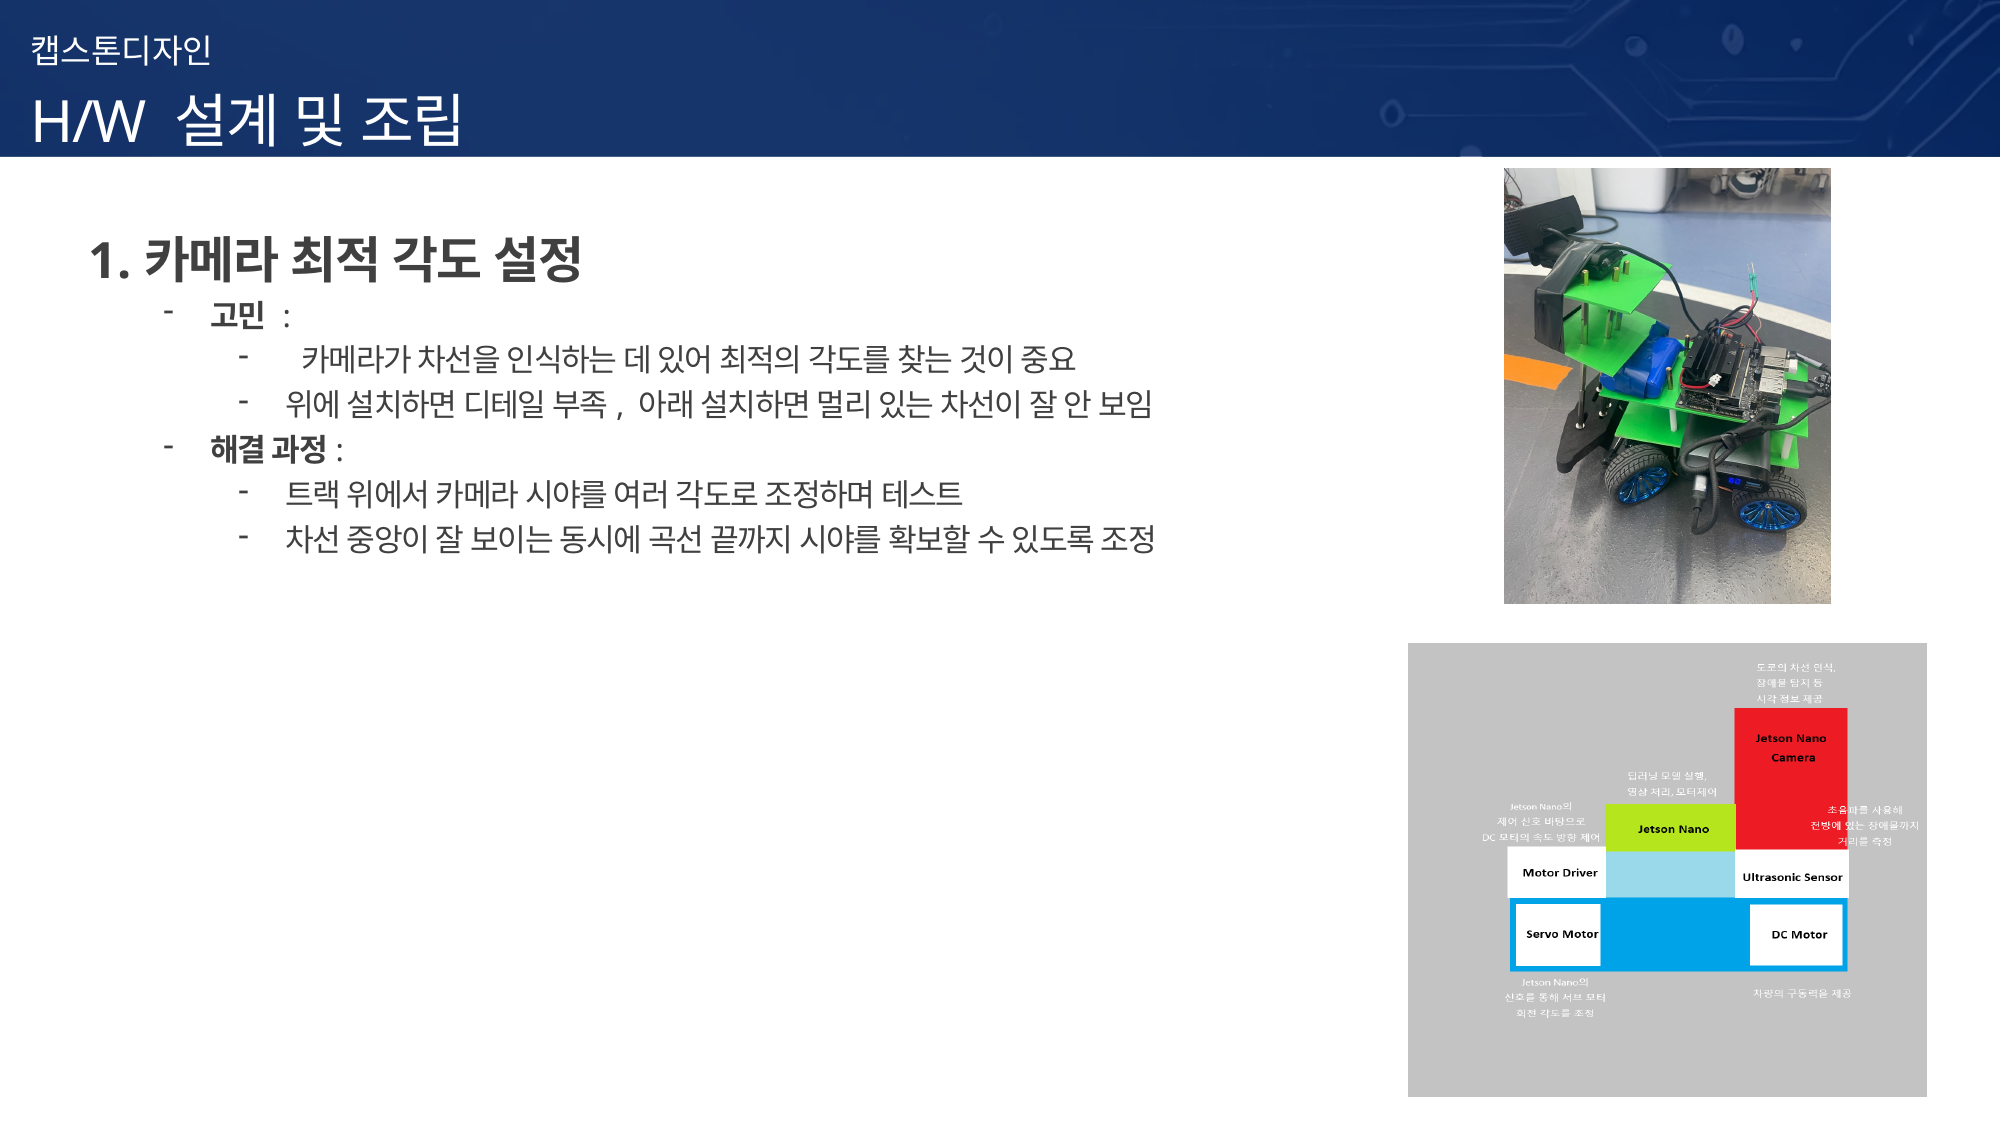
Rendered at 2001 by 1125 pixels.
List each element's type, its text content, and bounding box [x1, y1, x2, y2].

picture [1408, 643, 1927, 1097]
picture [0, 0, 2000, 157]
text_box 카메라 최적 각도 설정 고민 : 카메라가 차선을 인식하는 데 있어 최적의 각도를 찾는 것이 중요 위에 설치하면 디테일 부족, 아래 설치하면 멀리 있는 차선이 잘 안 보임 해결 과정: 트랙 위에서 카메라 시야를 여러 각도로 조정하며 테스트 차선 중앙이 잘 보이는 동시에 곡선 끝까지 시야를 확보할 수 있도록 조정 [73, 208, 1885, 655]
text_box 캡스톤디자인 H/W 설계 및 조립 [15, 157, 1462, 162]
picture [1504, 168, 1831, 604]
